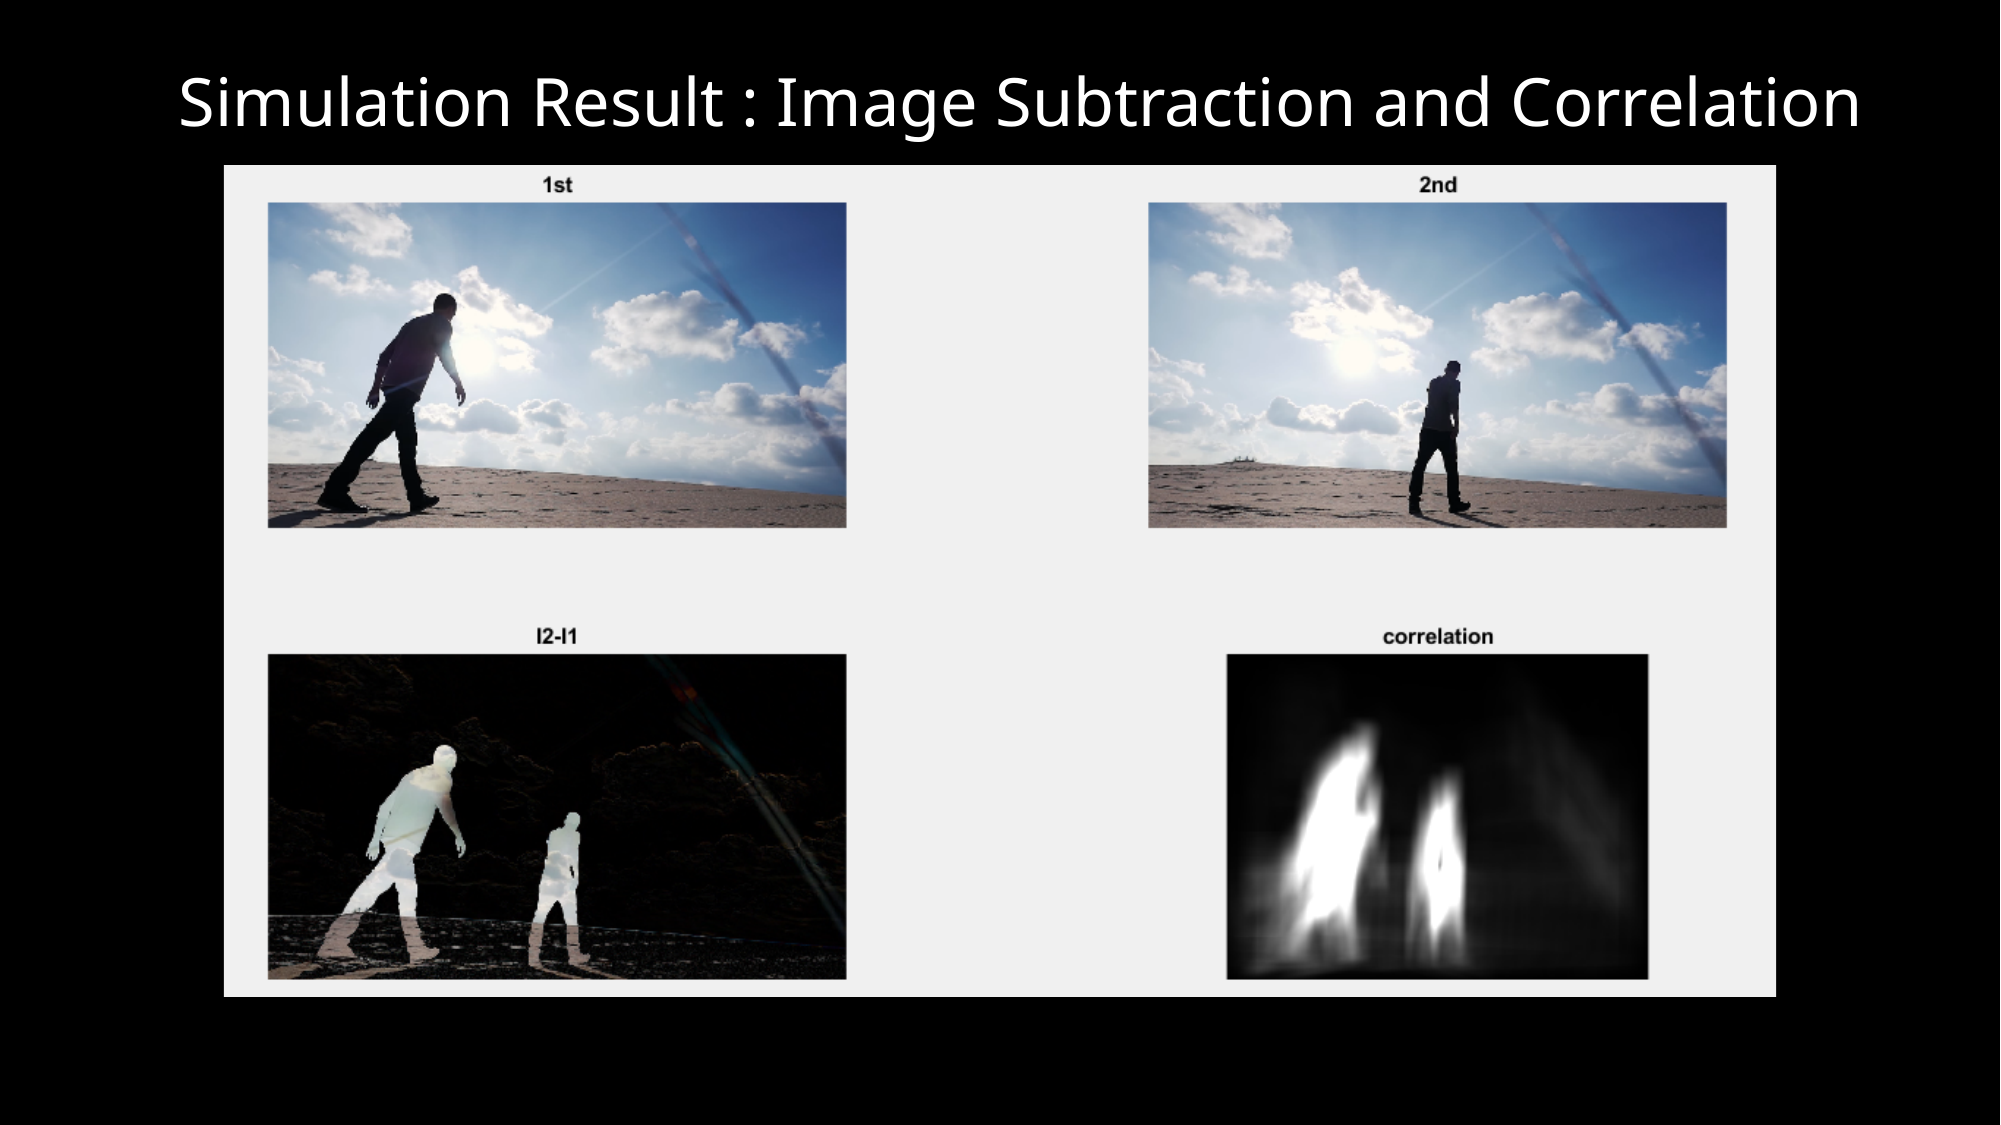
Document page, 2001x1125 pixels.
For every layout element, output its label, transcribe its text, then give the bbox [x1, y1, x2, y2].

picture [223, 165, 1777, 997]
title Simulation Result : Image Subtraction and Correlation [126, 52, 1917, 158]
